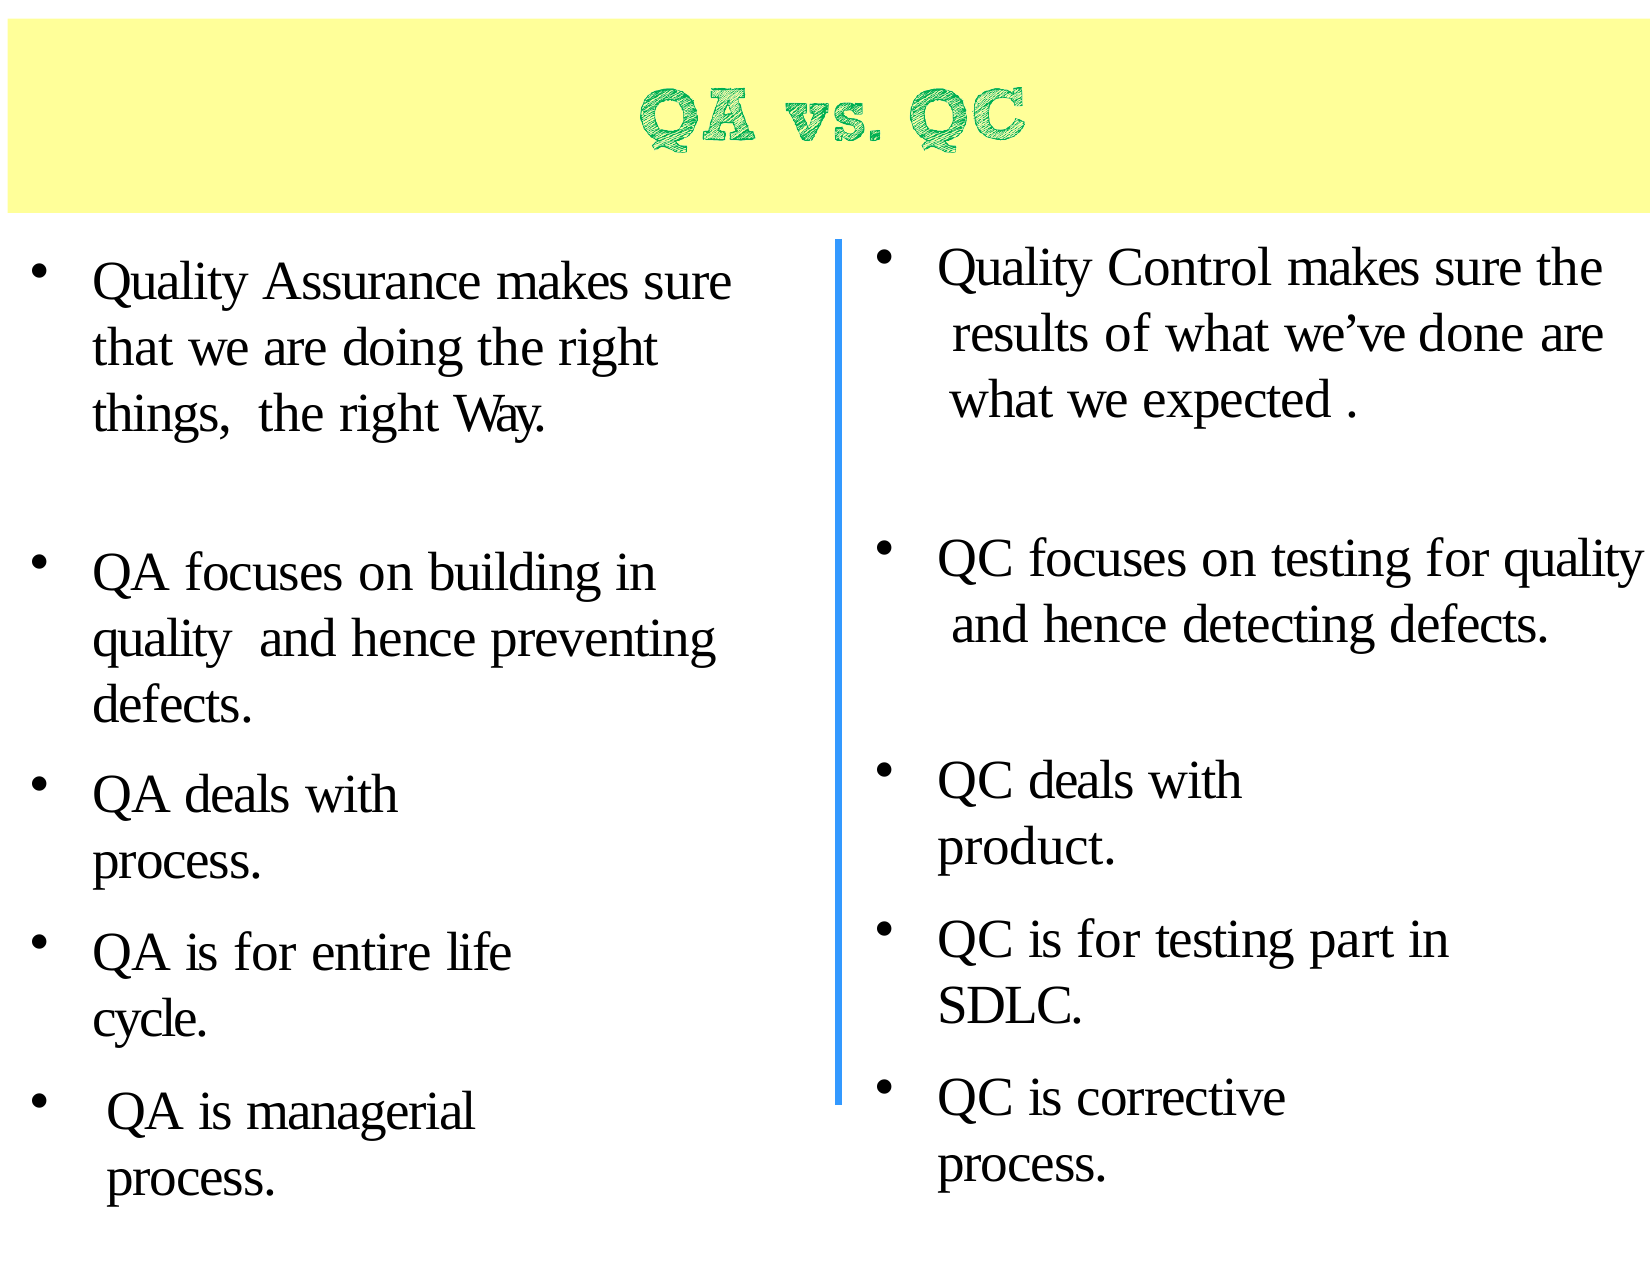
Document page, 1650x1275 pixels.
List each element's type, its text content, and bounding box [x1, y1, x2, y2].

text_box Quality Assurance makes sure that we are doing the right things, the right Way. [28, 240, 809, 443]
text_box QA is for entire life cycle. [28, 913, 640, 1048]
text_box Quality Control makes sure the results of what we’ve done are what we expected . [873, 226, 1605, 429]
text_box QC deals with product. [873, 741, 1437, 876]
text_box QC focuses on testing for quality and hence detecting defects. [873, 517, 1645, 654]
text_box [7, 18, 1650, 214]
text_box QA deals with process. [28, 755, 583, 890]
text_box QA focuses on building in quality and hence preventing defects. [28, 530, 810, 733]
text_box QA is managerial process. [28, 1072, 660, 1207]
text_box QC is for testing part in SDLC. [873, 899, 1610, 1035]
text_box QC is corrective process. [873, 1058, 1472, 1193]
